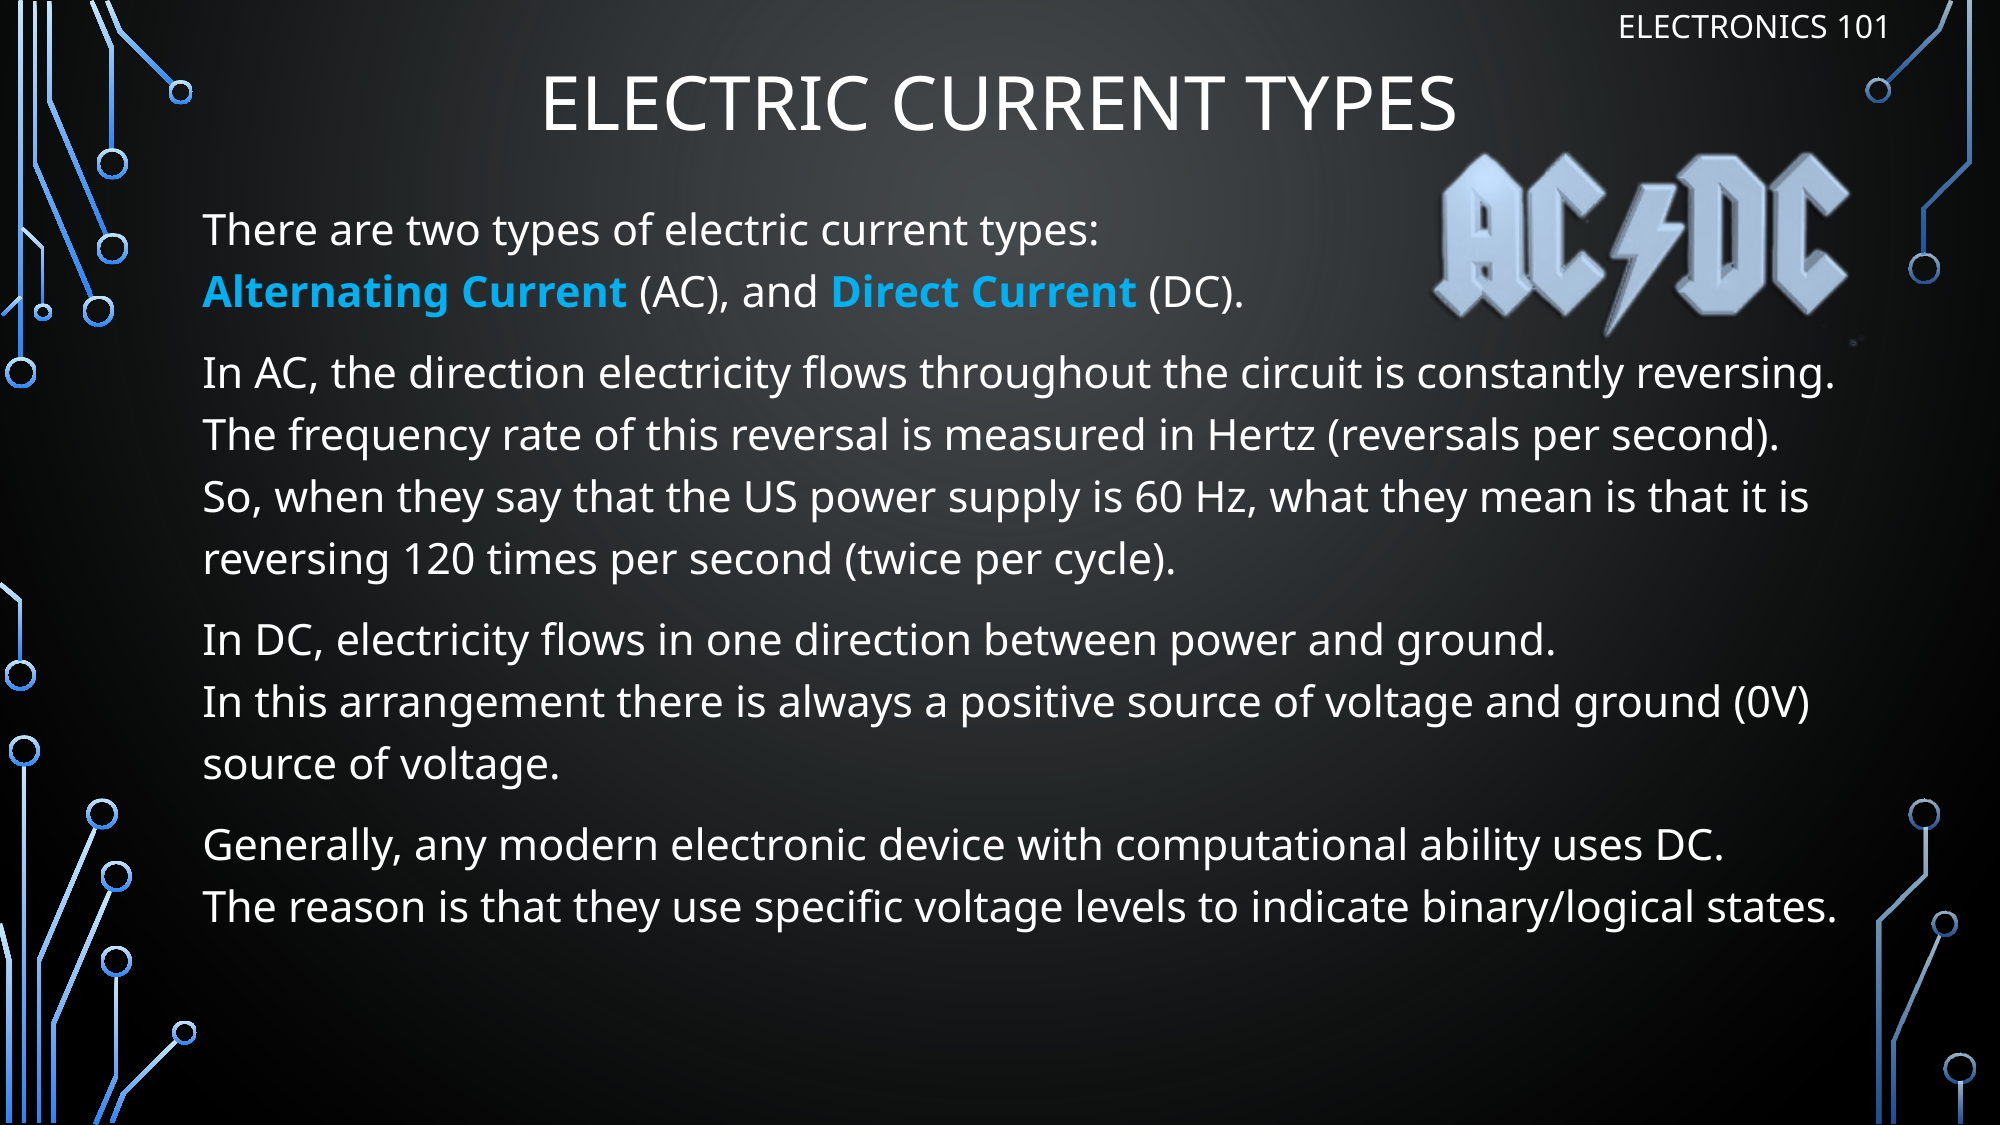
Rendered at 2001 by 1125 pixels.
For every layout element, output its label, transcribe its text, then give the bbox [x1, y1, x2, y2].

text_box ELECTRONICS 101 [1591, 3, 1908, 54]
picture [1406, 68, 1877, 421]
list There are two types of electric current types: Alternating Current (AC), and Direct Current (DC). In AC, the direction electricity flows throughout the circuit is constantly reversing. The frequency rate of this reversal is measured in Hertz (reversals per second). So, when they say that the US power supply is 60 Hz, what they mean is that it is reversing 120 times per second (twice per cycle). In DC, electricity flows in one direction between power and ground. In this arrangement there is always a positive source of voltage and ground (0V) source of voltage. Generally, any modern electronic device with computational ability uses DC. The reason is that they use specific voltage levels to indicate binary/logical states. [187, 184, 1876, 1080]
title Electric Current Types [187, 50, 1813, 163]
